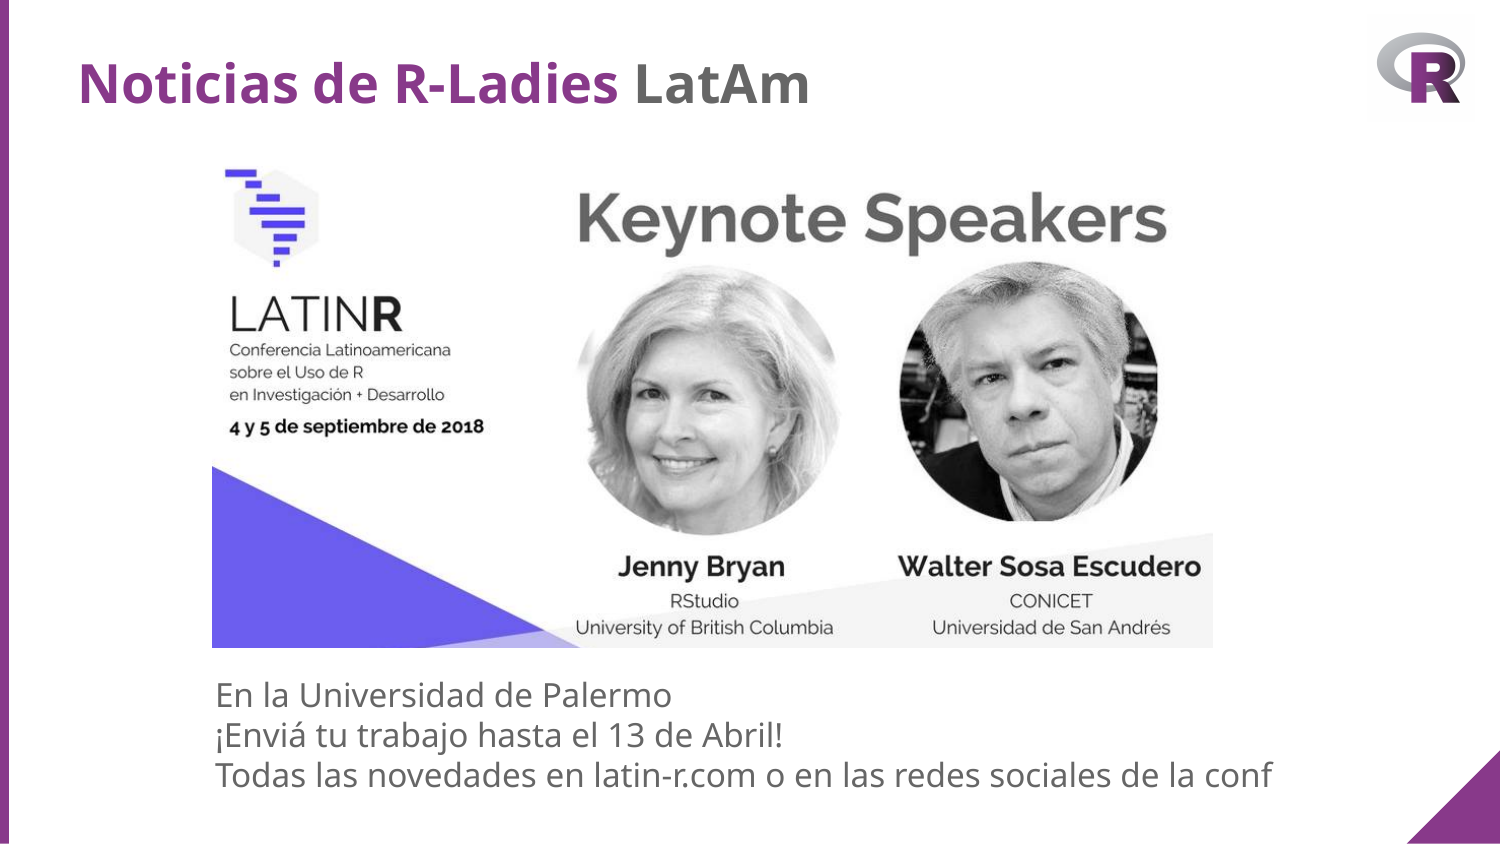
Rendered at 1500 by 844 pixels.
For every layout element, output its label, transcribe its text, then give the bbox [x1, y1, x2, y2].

title Noticias de R-Ladies LatAm [62, 34, 1249, 175]
picture [212, 153, 1213, 648]
picture [1367, 14, 1475, 122]
list En la Universidad de Palermo ¡Enviá tu trabajo hasta el 13 de Abril! Todas las novedades en latin-r.com o en las redes sociales de la conf [200, 659, 1313, 785]
